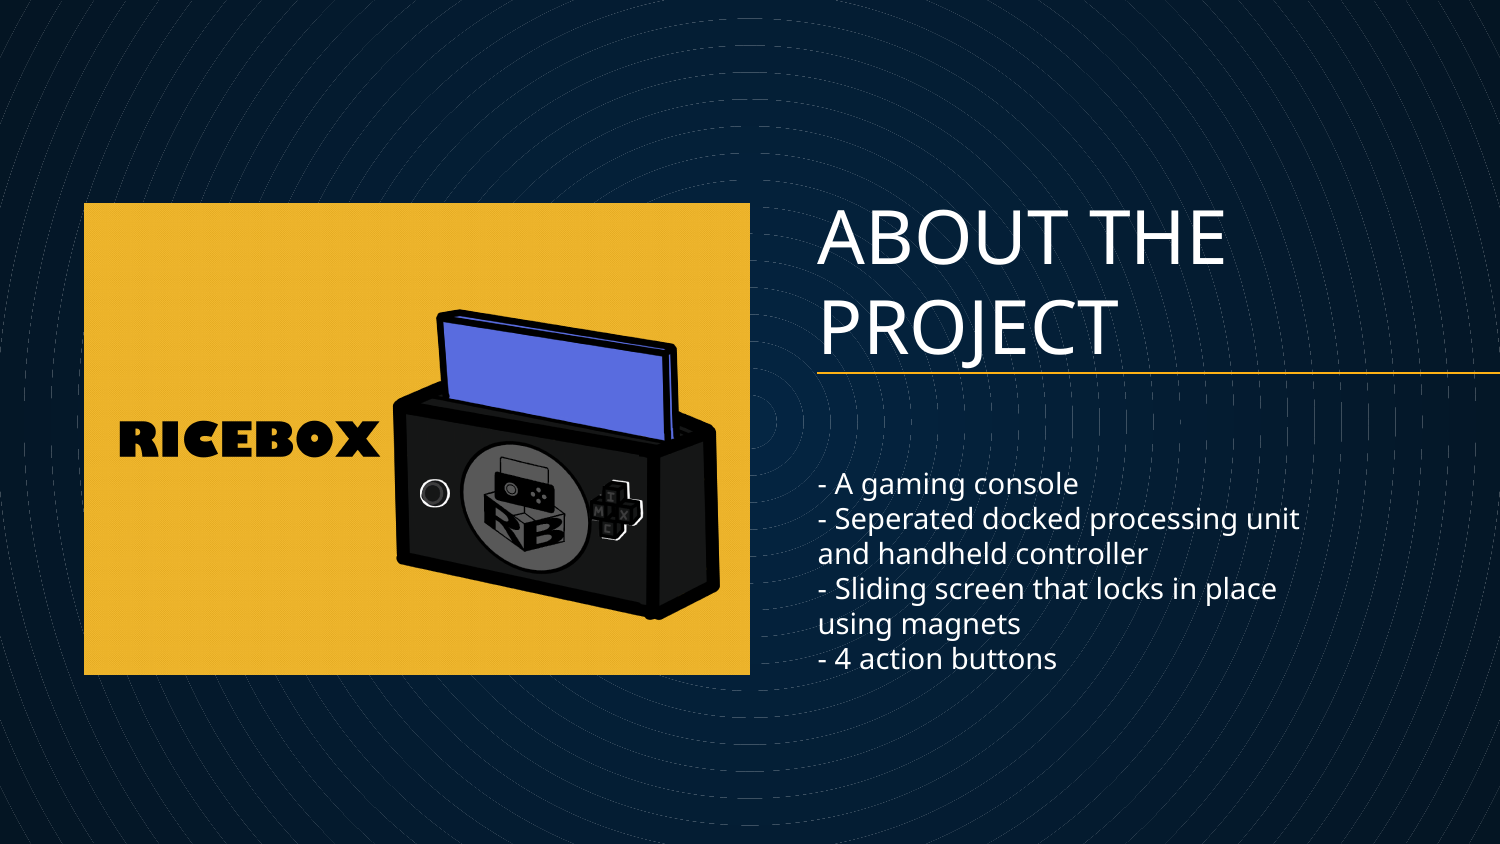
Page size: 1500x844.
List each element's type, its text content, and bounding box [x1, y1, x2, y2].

title ABOUT THE PROJECT [802, 285, 1382, 385]
subtitle - A gaming console - Seperated docked processing unit and handheld controller - Sliding screen that locks in place using magnets - 4 action buttons [802, 450, 1370, 684]
picture [84, 203, 751, 675]
